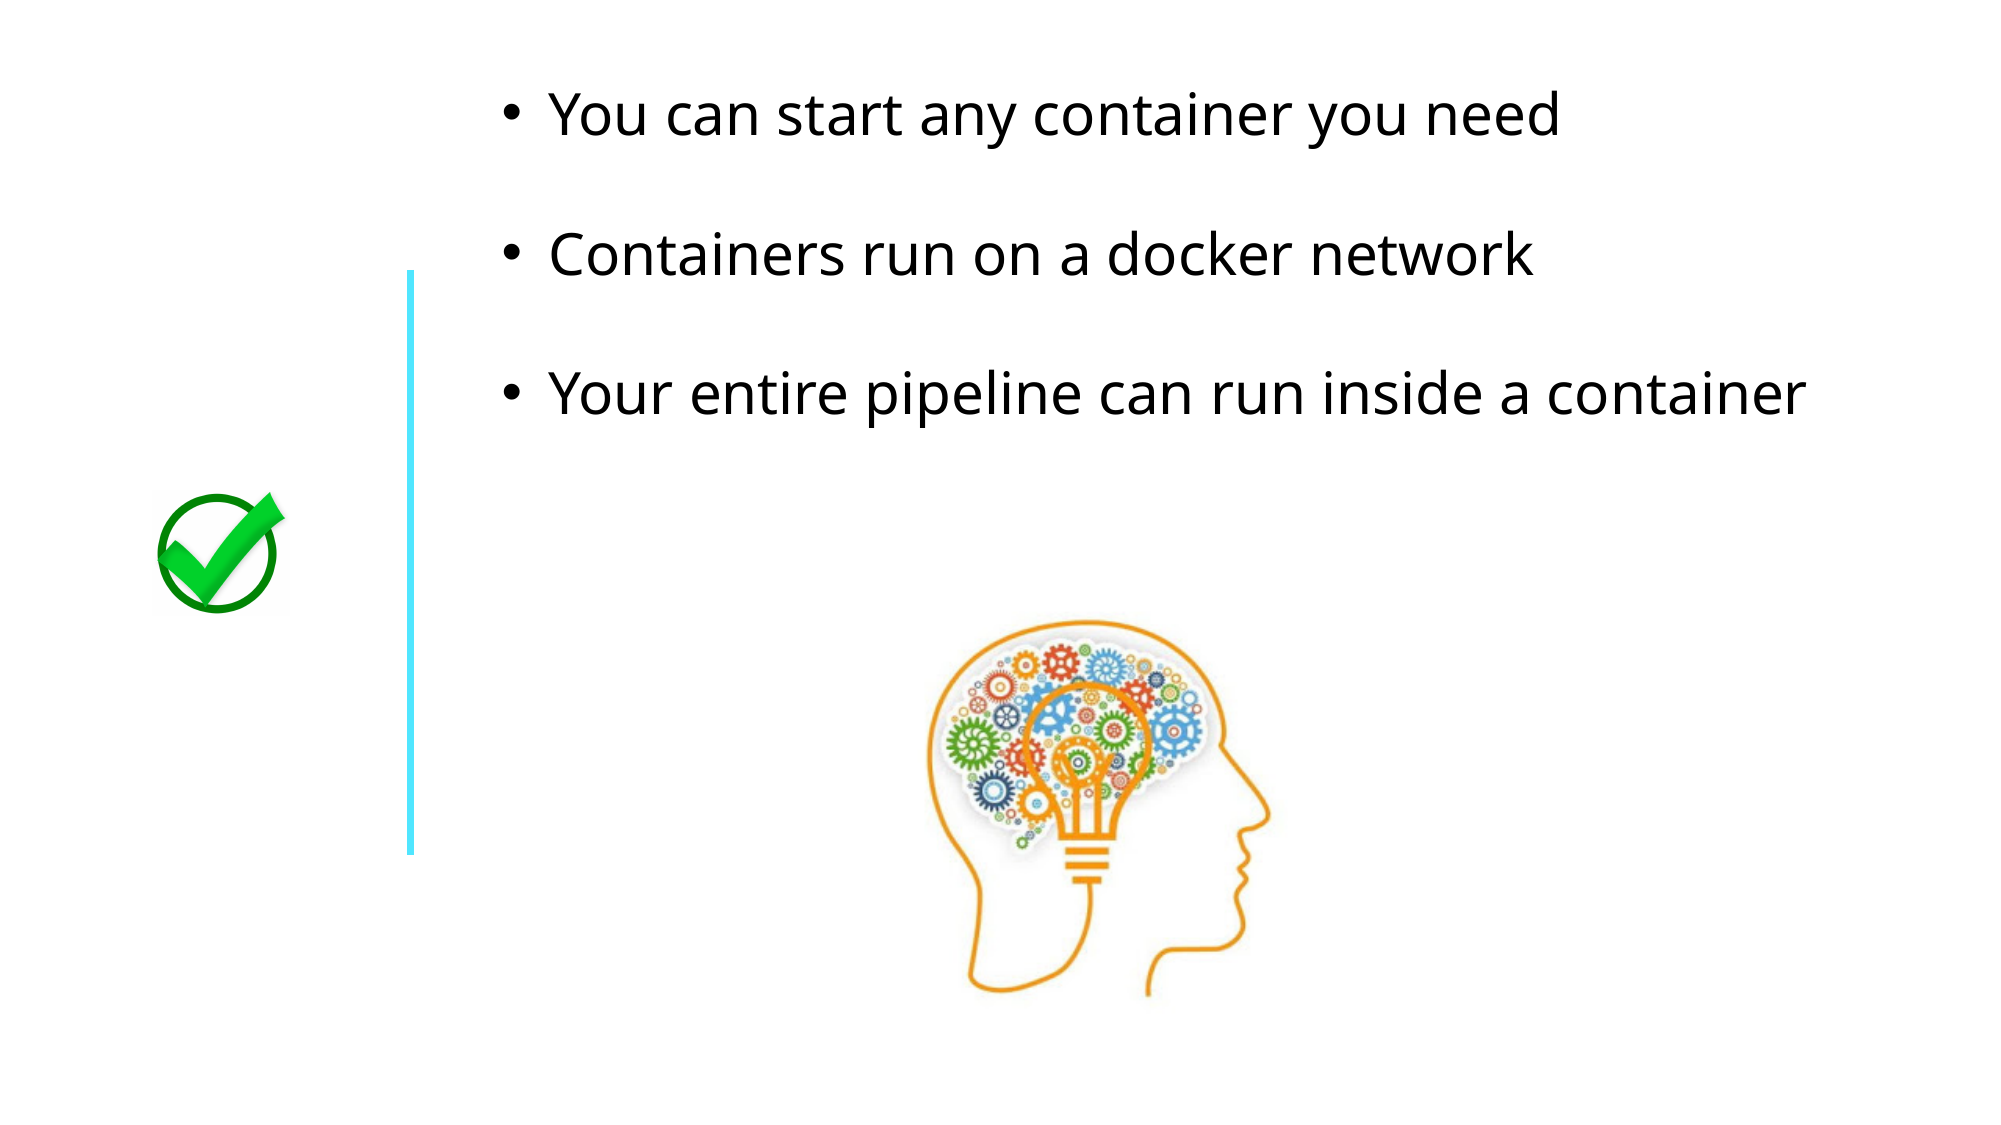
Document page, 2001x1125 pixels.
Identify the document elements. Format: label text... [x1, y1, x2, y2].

picture [686, 562, 1488, 1096]
picture [151, 490, 290, 616]
text_box You can start any container you need Containers run on a docker network Your entire pipeline can run inside a container [486, 69, 1855, 567]
